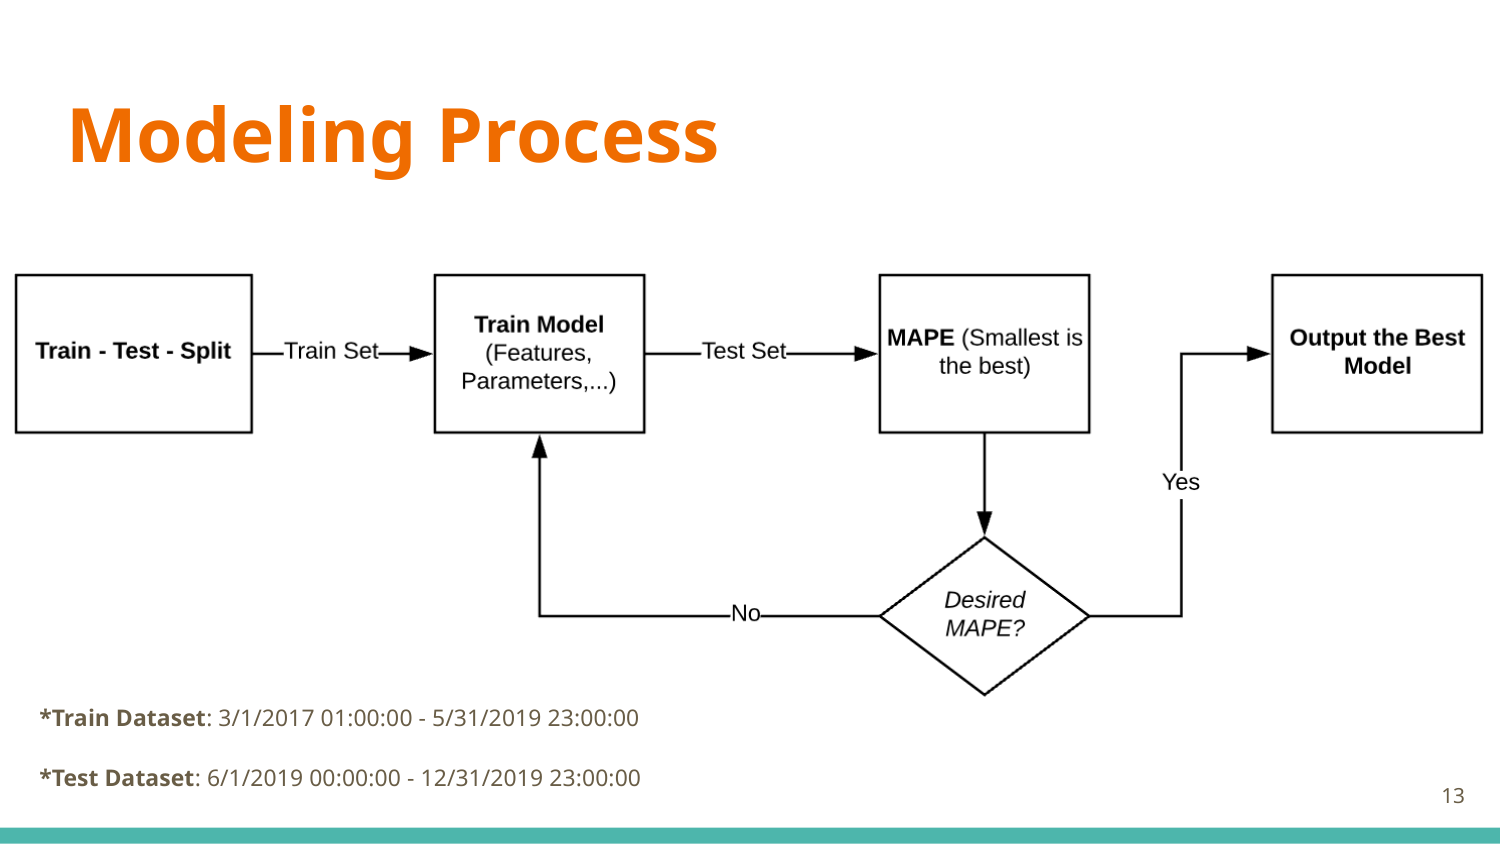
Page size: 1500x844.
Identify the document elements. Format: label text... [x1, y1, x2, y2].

picture [0, 262, 1500, 711]
text_box *Train Dataset: 3/1/2017 01:00:00 - 5/31/2019 23:00:00 *Test Dataset: 6/1/2019 00:00:00 - 12/31/2019 23:00:00 [24, 718, 733, 788]
slide_number 13 [1389, 764, 1480, 830]
title Modeling Process [51, 72, 1449, 189]
